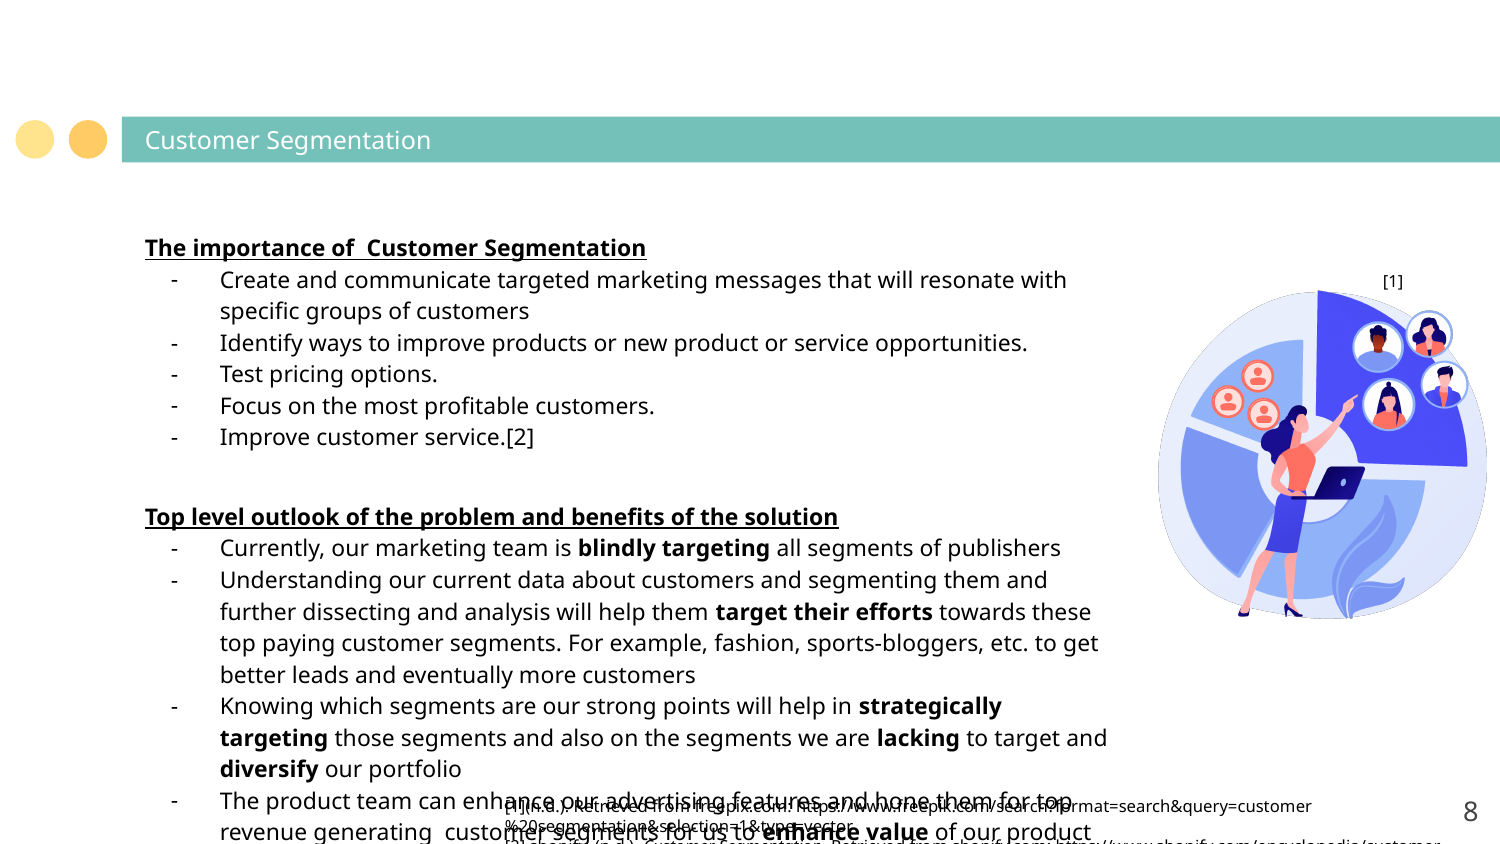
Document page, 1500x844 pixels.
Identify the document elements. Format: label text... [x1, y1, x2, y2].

text_box The importance of Customer Segmentation Create and communicate targeted marketing messages that will resonate with specific groups of customers Identify ways to improve products or new product or service opportunities. Test pricing options. Focus on the most profitable customers. Improve customer service.[2] Top level outlook of the problem and benefits of the solution Currently, our marketing team is blindly targeting all segments of publishers Understanding our current data about customers and segmenting them and further dissecting and analysis will help them target their efforts towards these top paying customer segments. For example, fashion, sports-bloggers, etc. to get better leads and eventually more customers Knowing which segments are our strong points will help in strategically targeting those segments and also on the segments we are lacking to target and diversify our portfolio The product team can enhance our advertising features and hone them for top revenue generating customer segments for us to enhance value of our product further [129, 214, 1125, 844]
picture [1105, 237, 1500, 672]
slide_number ‹#› [1403, 779, 1494, 844]
text_box [1](n.d.). Retrieved from freepix.com: https://www.freepik.com/search?format=search&query=customer%20segmentation&selection=1&type=vector [2] shopify. (n.d.). Customer Segmentation. Retrieved from shopify.com: https://www.shopify.com/encyclopedia/customer-segmentation [490, 781, 1403, 844]
title Customer Segmentation [129, 118, 952, 170]
